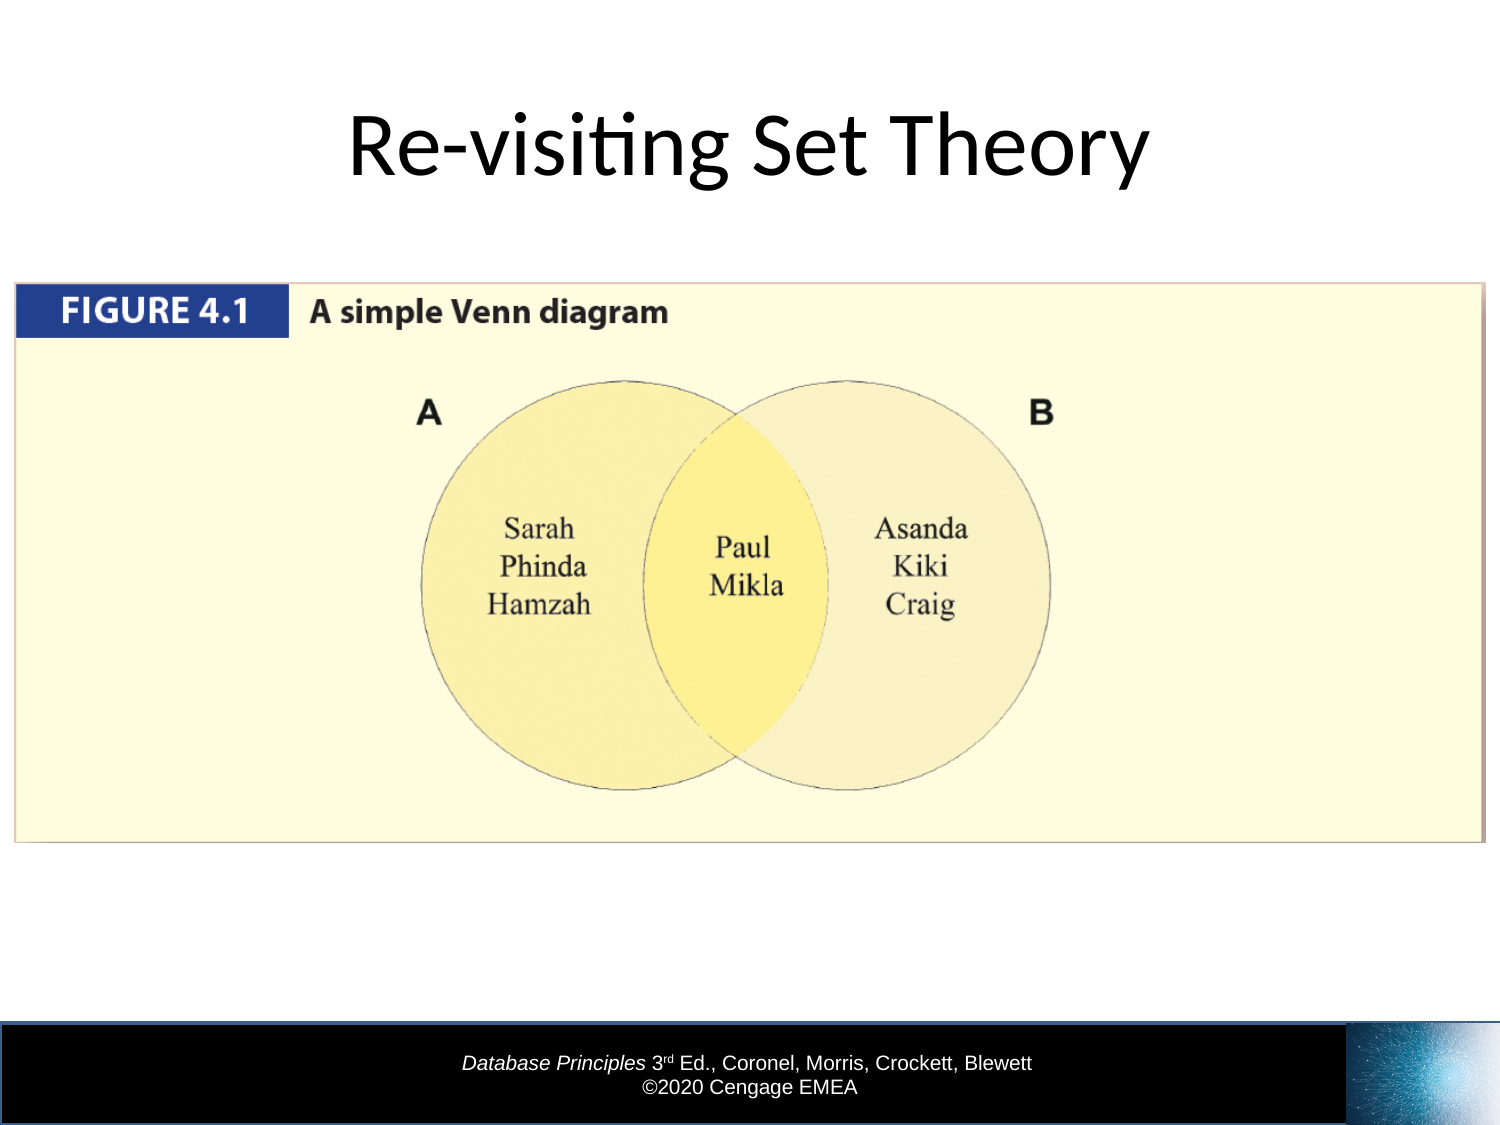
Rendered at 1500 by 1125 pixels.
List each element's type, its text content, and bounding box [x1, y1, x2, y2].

title Re-visiting Set Theory [75, 45, 1425, 233]
picture [14, 282, 1486, 843]
picture [1346, 1023, 1500, 1125]
